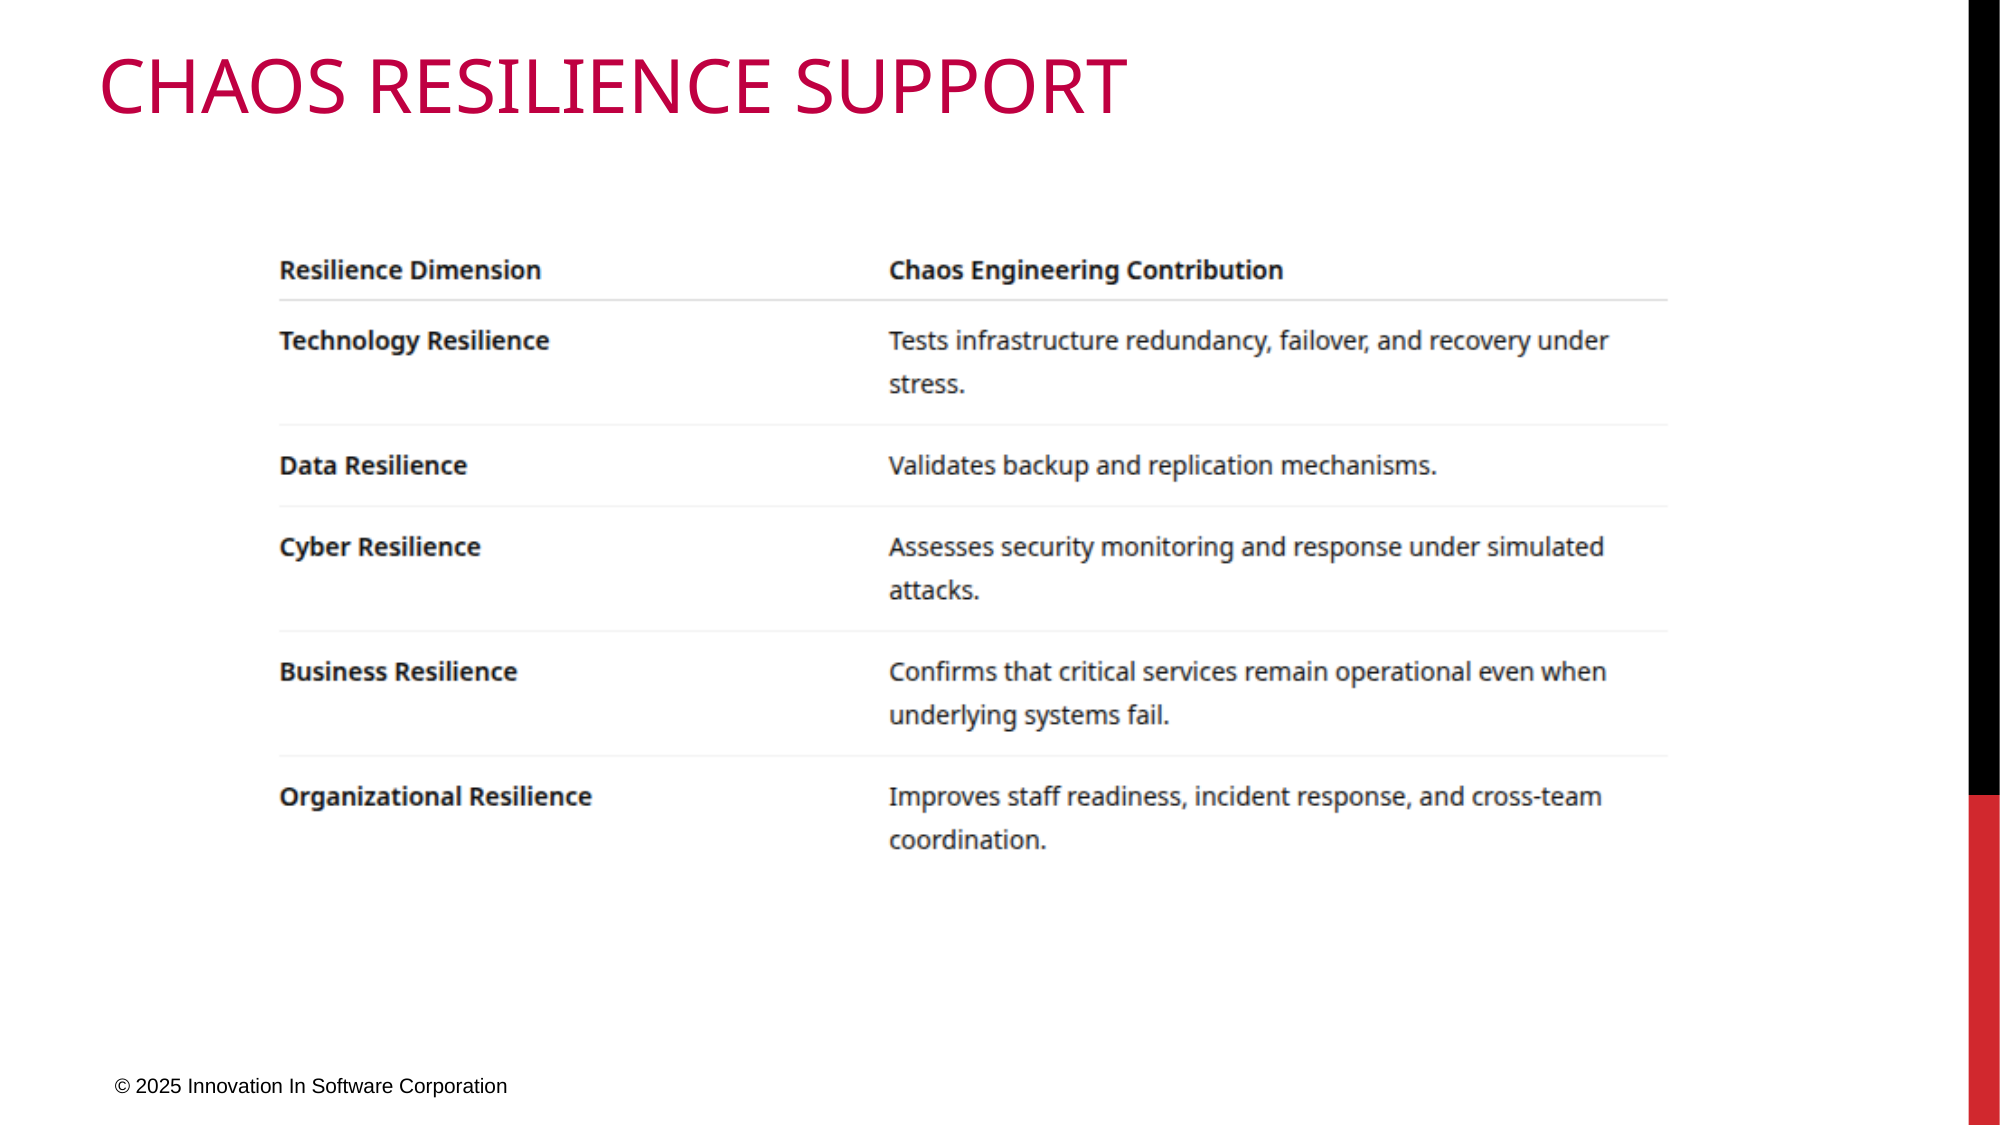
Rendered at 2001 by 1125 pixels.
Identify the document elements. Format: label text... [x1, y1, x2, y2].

title Chaos resilience support [98, 0, 1923, 186]
footer © 2025 Innovation In Software Corporation [99, 1065, 850, 1112]
picture [258, 238, 1680, 883]
